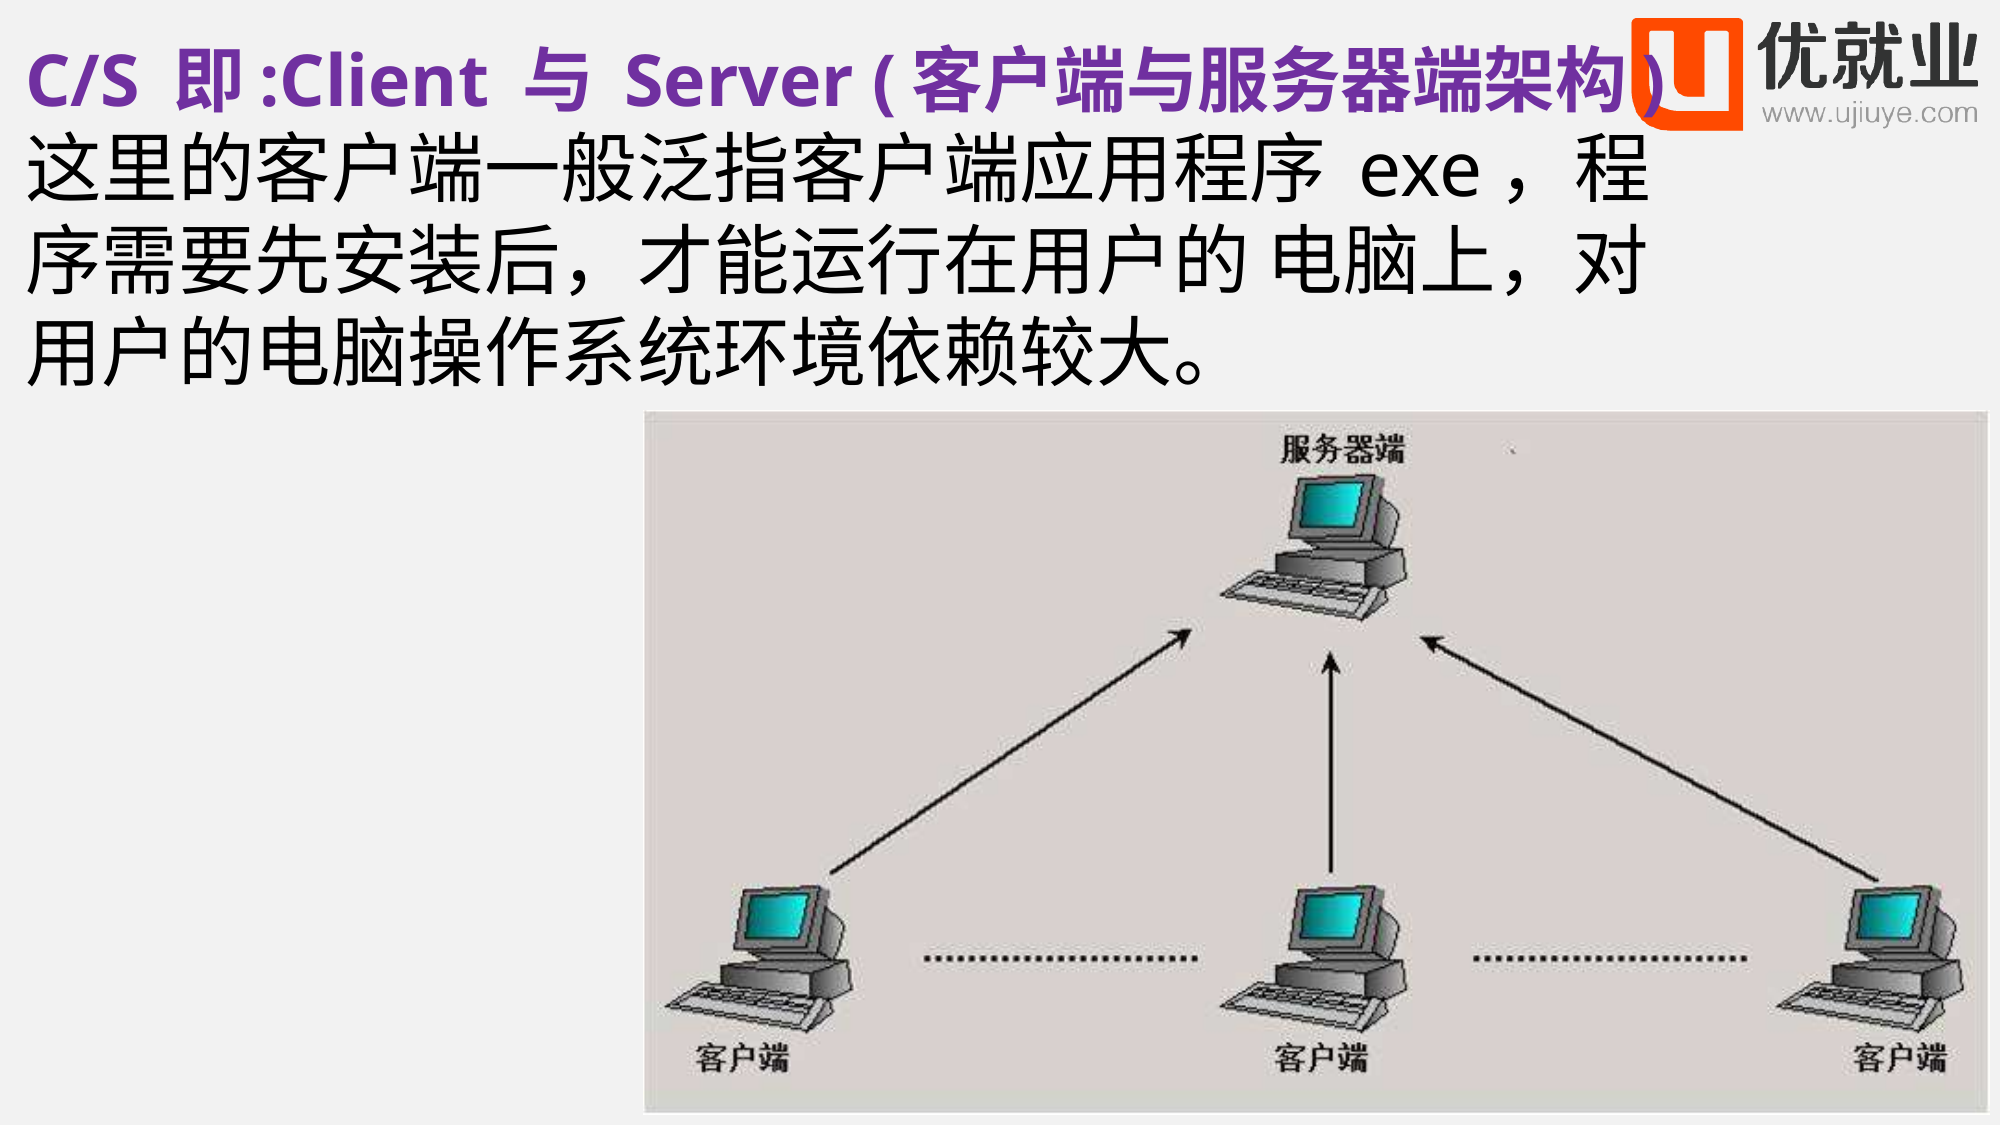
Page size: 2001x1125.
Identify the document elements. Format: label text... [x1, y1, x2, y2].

picture [1631, 18, 1978, 131]
picture [642, 409, 1990, 1116]
list C/S 即:Client 与 Server (客户端与服务器端架构) 这里的客户端一般泛指客户端应用程序 exe，程序需要先安装后，才能运行在用户的 电脑上，对用户的电脑操作系统环境依赖较大。 [10, 26, 1684, 469]
